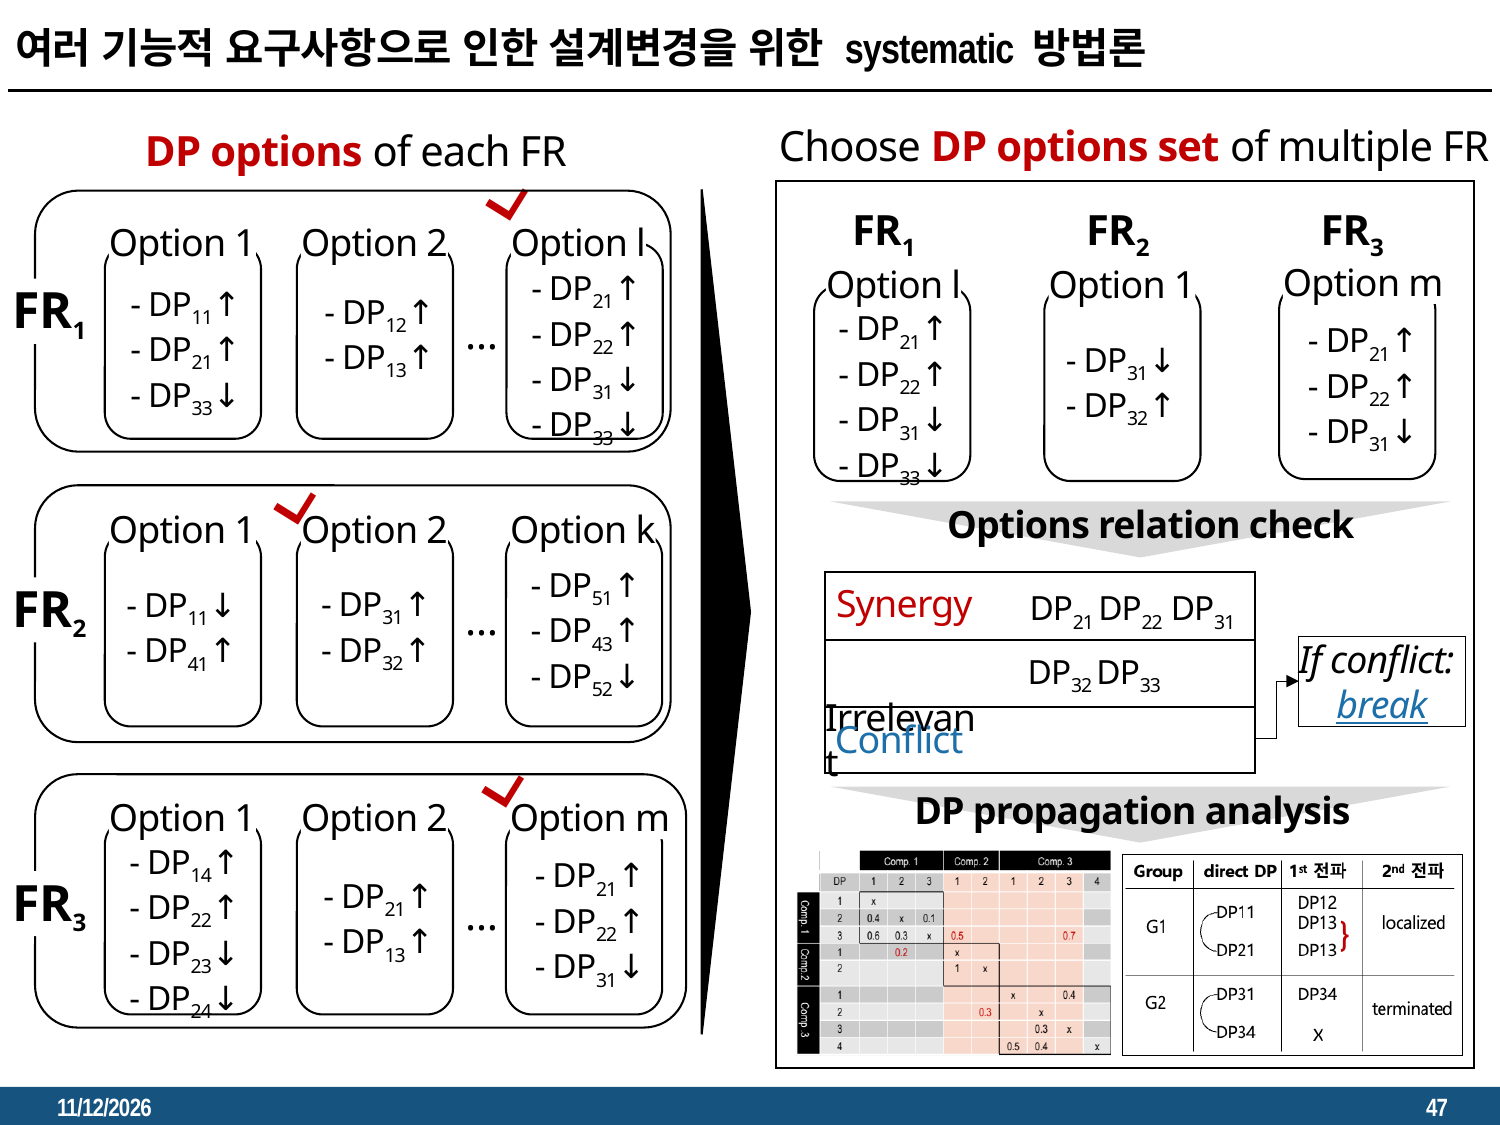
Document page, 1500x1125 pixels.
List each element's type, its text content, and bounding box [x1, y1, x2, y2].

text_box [700, 189, 752, 1035]
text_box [0, 9, 1444, 86]
slide_number 47 [1125, 1086, 1464, 1125]
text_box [775, 181, 1475, 1068]
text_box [778, 119, 1500, 170]
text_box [12, 124, 672, 453]
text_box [12, 745, 688, 1029]
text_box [12, 462, 672, 744]
slide_number 2023. 3. 22. [42, 1086, 380, 1125]
